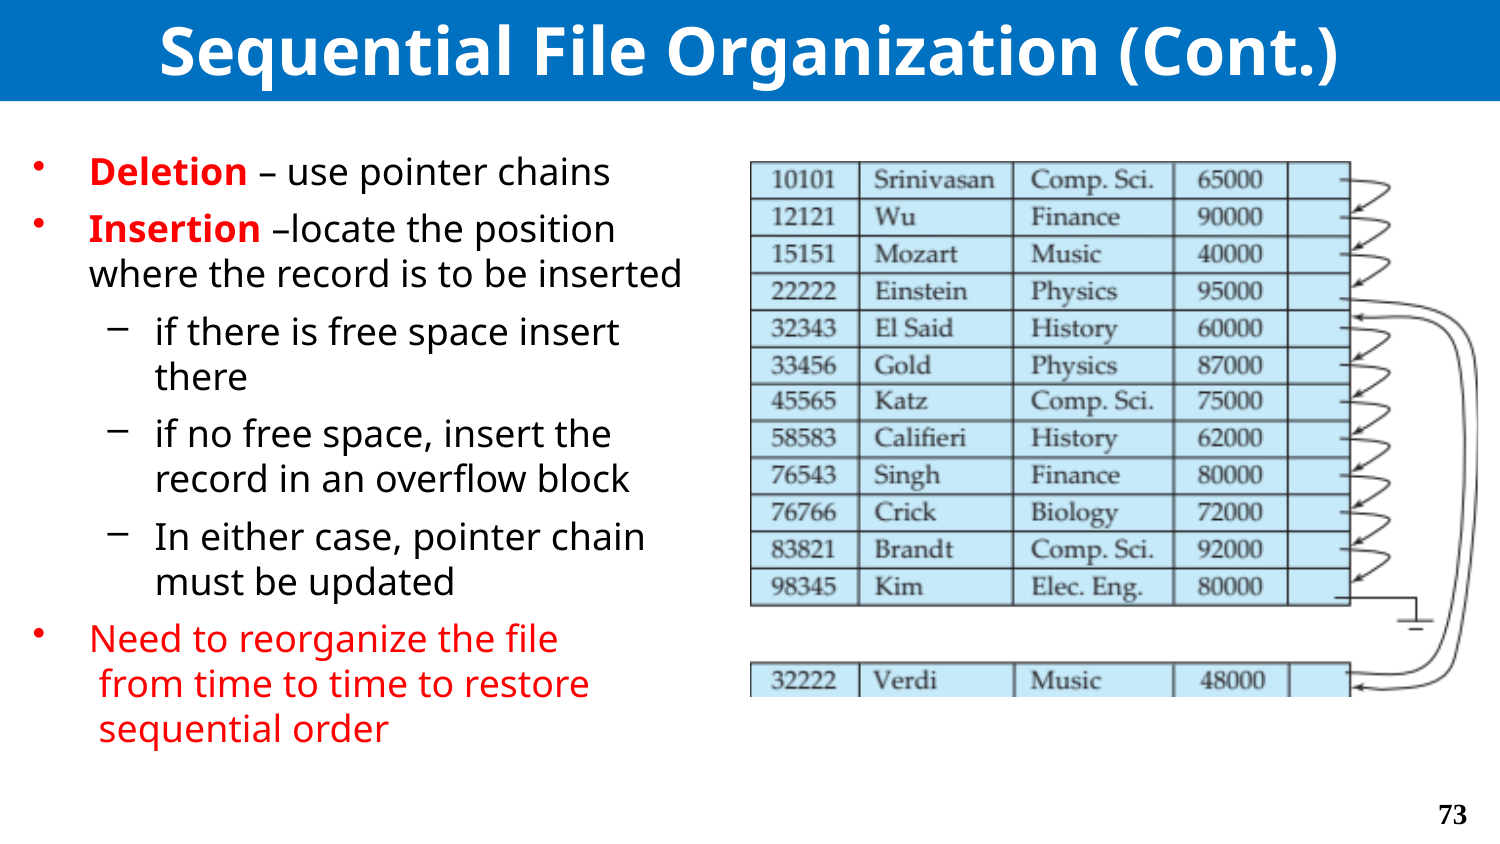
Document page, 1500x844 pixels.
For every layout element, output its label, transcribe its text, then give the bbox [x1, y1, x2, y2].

title Sequential File Organization (Cont.) [0, 0, 1500, 102]
picture [749, 161, 1479, 697]
list Deletion – use pointer chains Insertion –locate the position where the record is to be inserted if there is free space insert there if no free space, insert the record in an overflow block In either case, pointer chain must be updated Need to reorganize the file from time to time to restore sequential order [17, 140, 727, 765]
